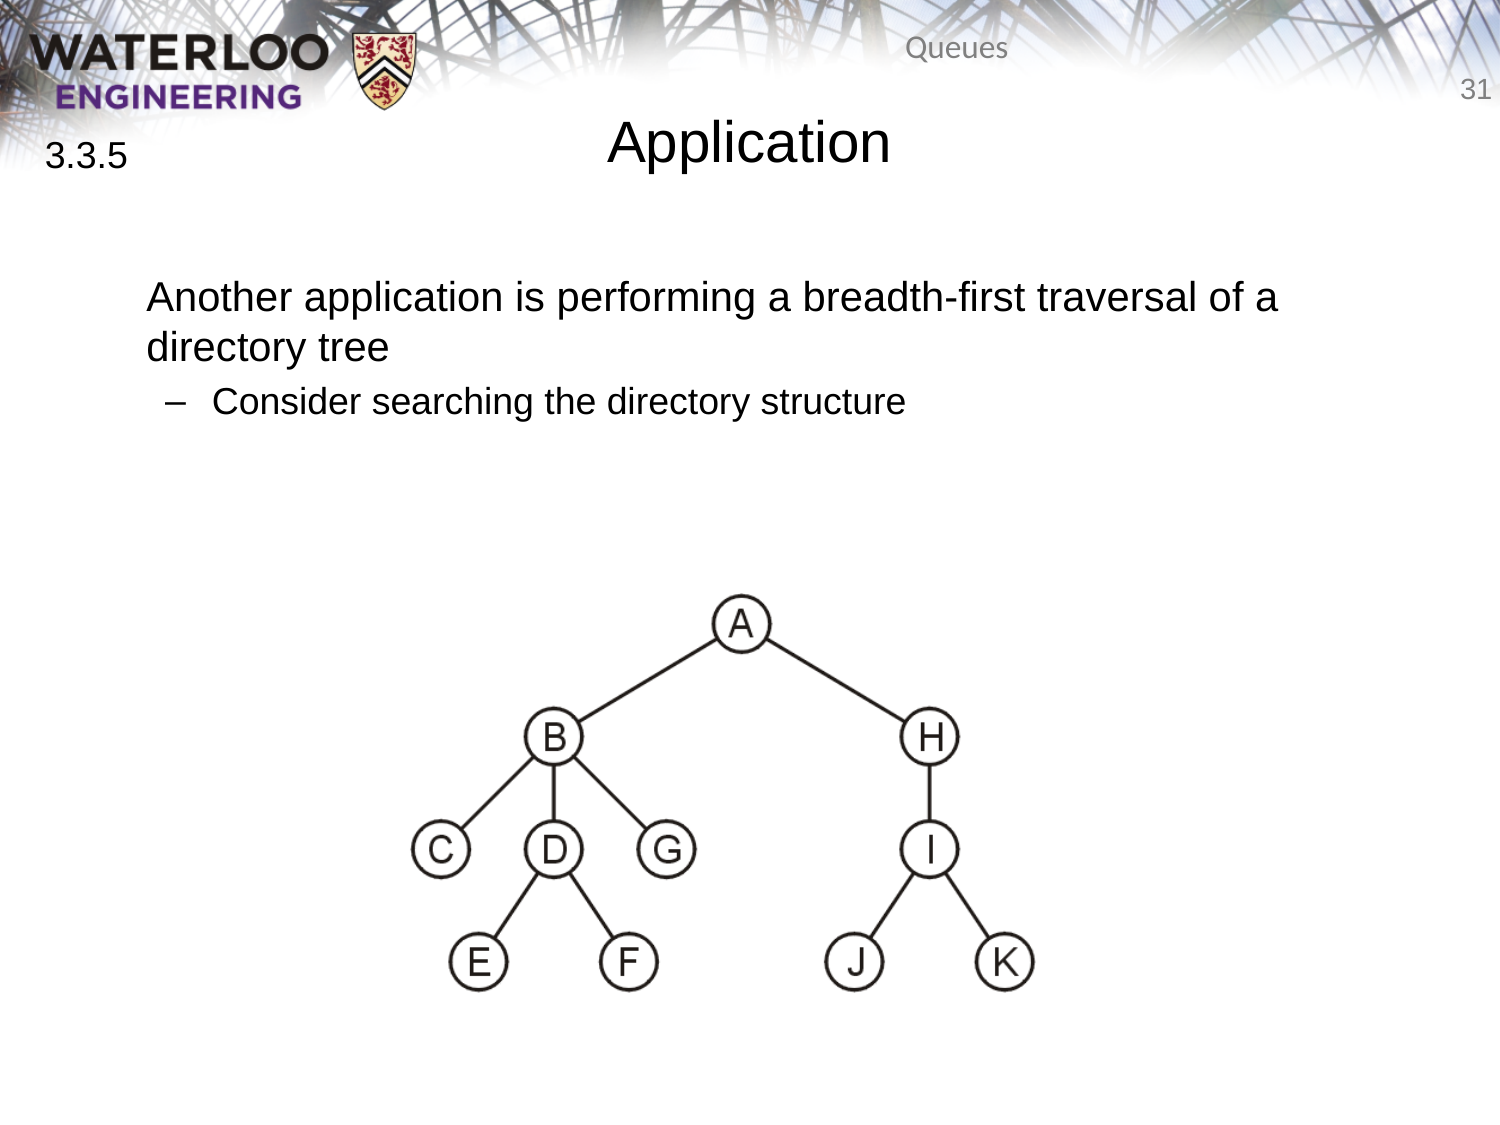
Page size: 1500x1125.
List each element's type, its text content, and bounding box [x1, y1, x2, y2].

text_box 3.3.5 [30, 124, 144, 184]
list Another application is performing a breadth-first traversal of a directory tree Consider searching the directory structure [74, 262, 1426, 1006]
title Application [74, 44, 1426, 233]
picture [0, 0, 1500, 1125]
